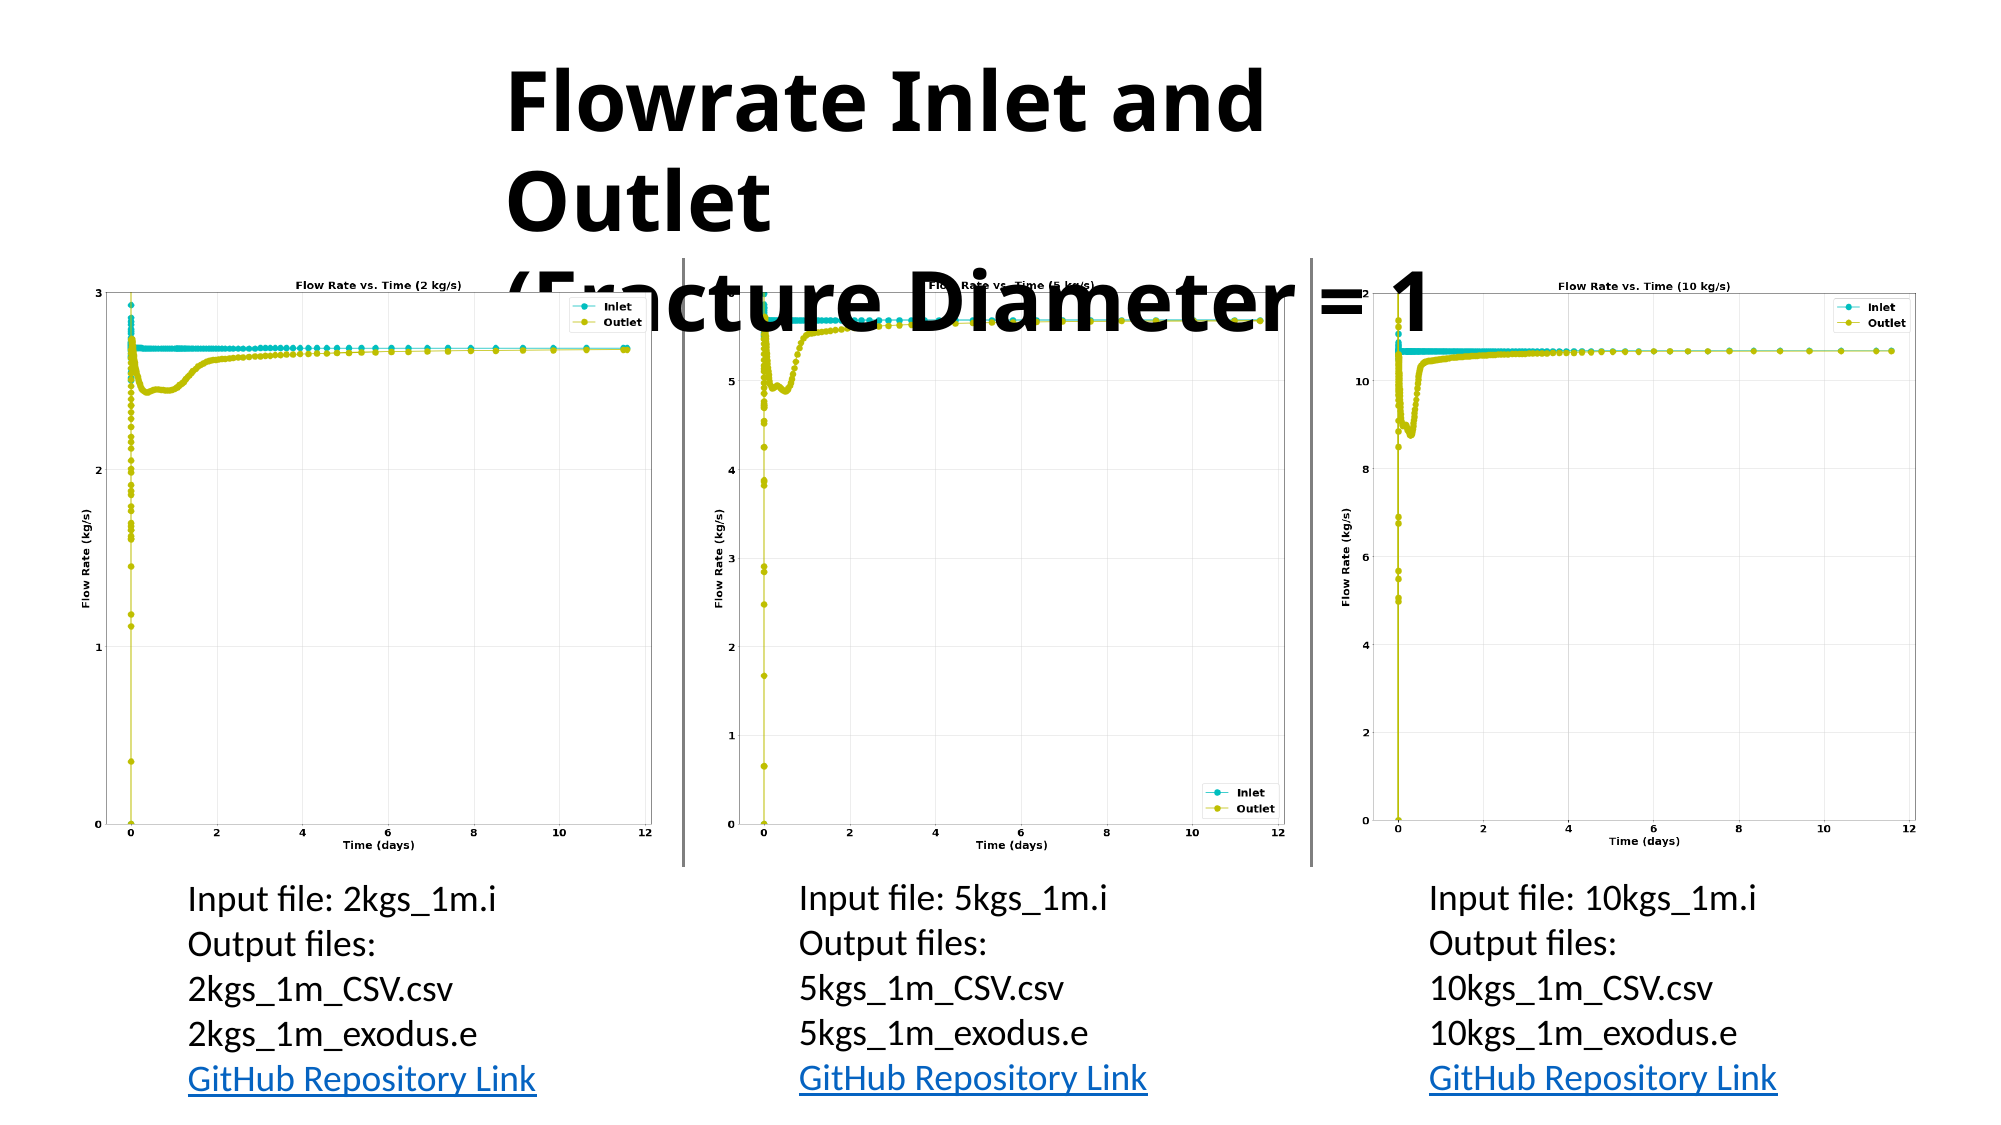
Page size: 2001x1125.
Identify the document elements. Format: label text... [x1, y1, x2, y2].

text_box Input file: 5kgs_1m.i Output files: 5kgs_1m_CSV.csv 5kgs_1m_exodus.e GitHub Repository Link [784, 865, 1211, 1106]
picture [711, 277, 1289, 854]
picture [1338, 278, 1920, 850]
text_box Input file: 10kgs_1m.i Output files: 10kgs_1m_CSV.csv 10kgs_1m_exodus.e GitHub Repository Link [1413, 865, 1841, 1106]
text_box Input file: 2kgs_1m.i Output files: 2kgs_1m_CSV.csv 2kgs_1m_exodus.e GitHub Repository Link [173, 866, 600, 1107]
picture [78, 277, 656, 854]
text_box Flowrate Inlet and Outlet (Fracture Diameter = 1 m) [490, 41, 1510, 456]
